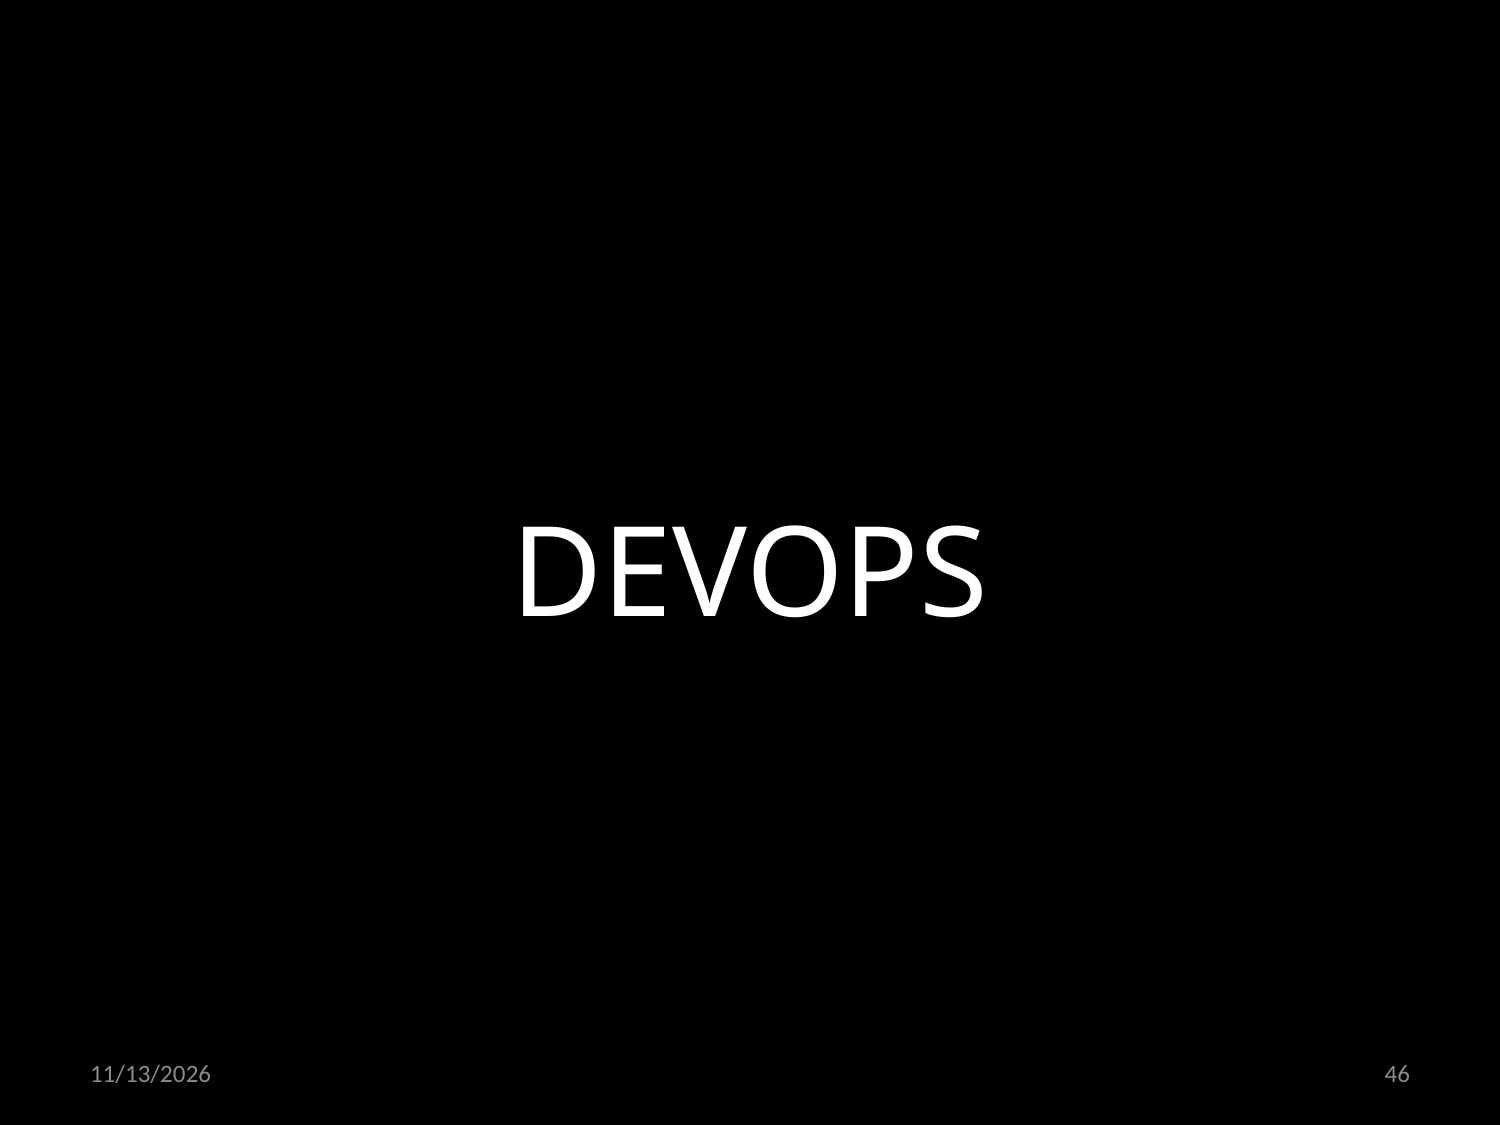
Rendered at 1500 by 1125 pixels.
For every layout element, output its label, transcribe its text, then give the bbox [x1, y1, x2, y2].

text_box DEVOPS [0, 484, 1500, 586]
slide_number 46 [1074, 1042, 1425, 1103]
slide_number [75, 1042, 425, 1103]
